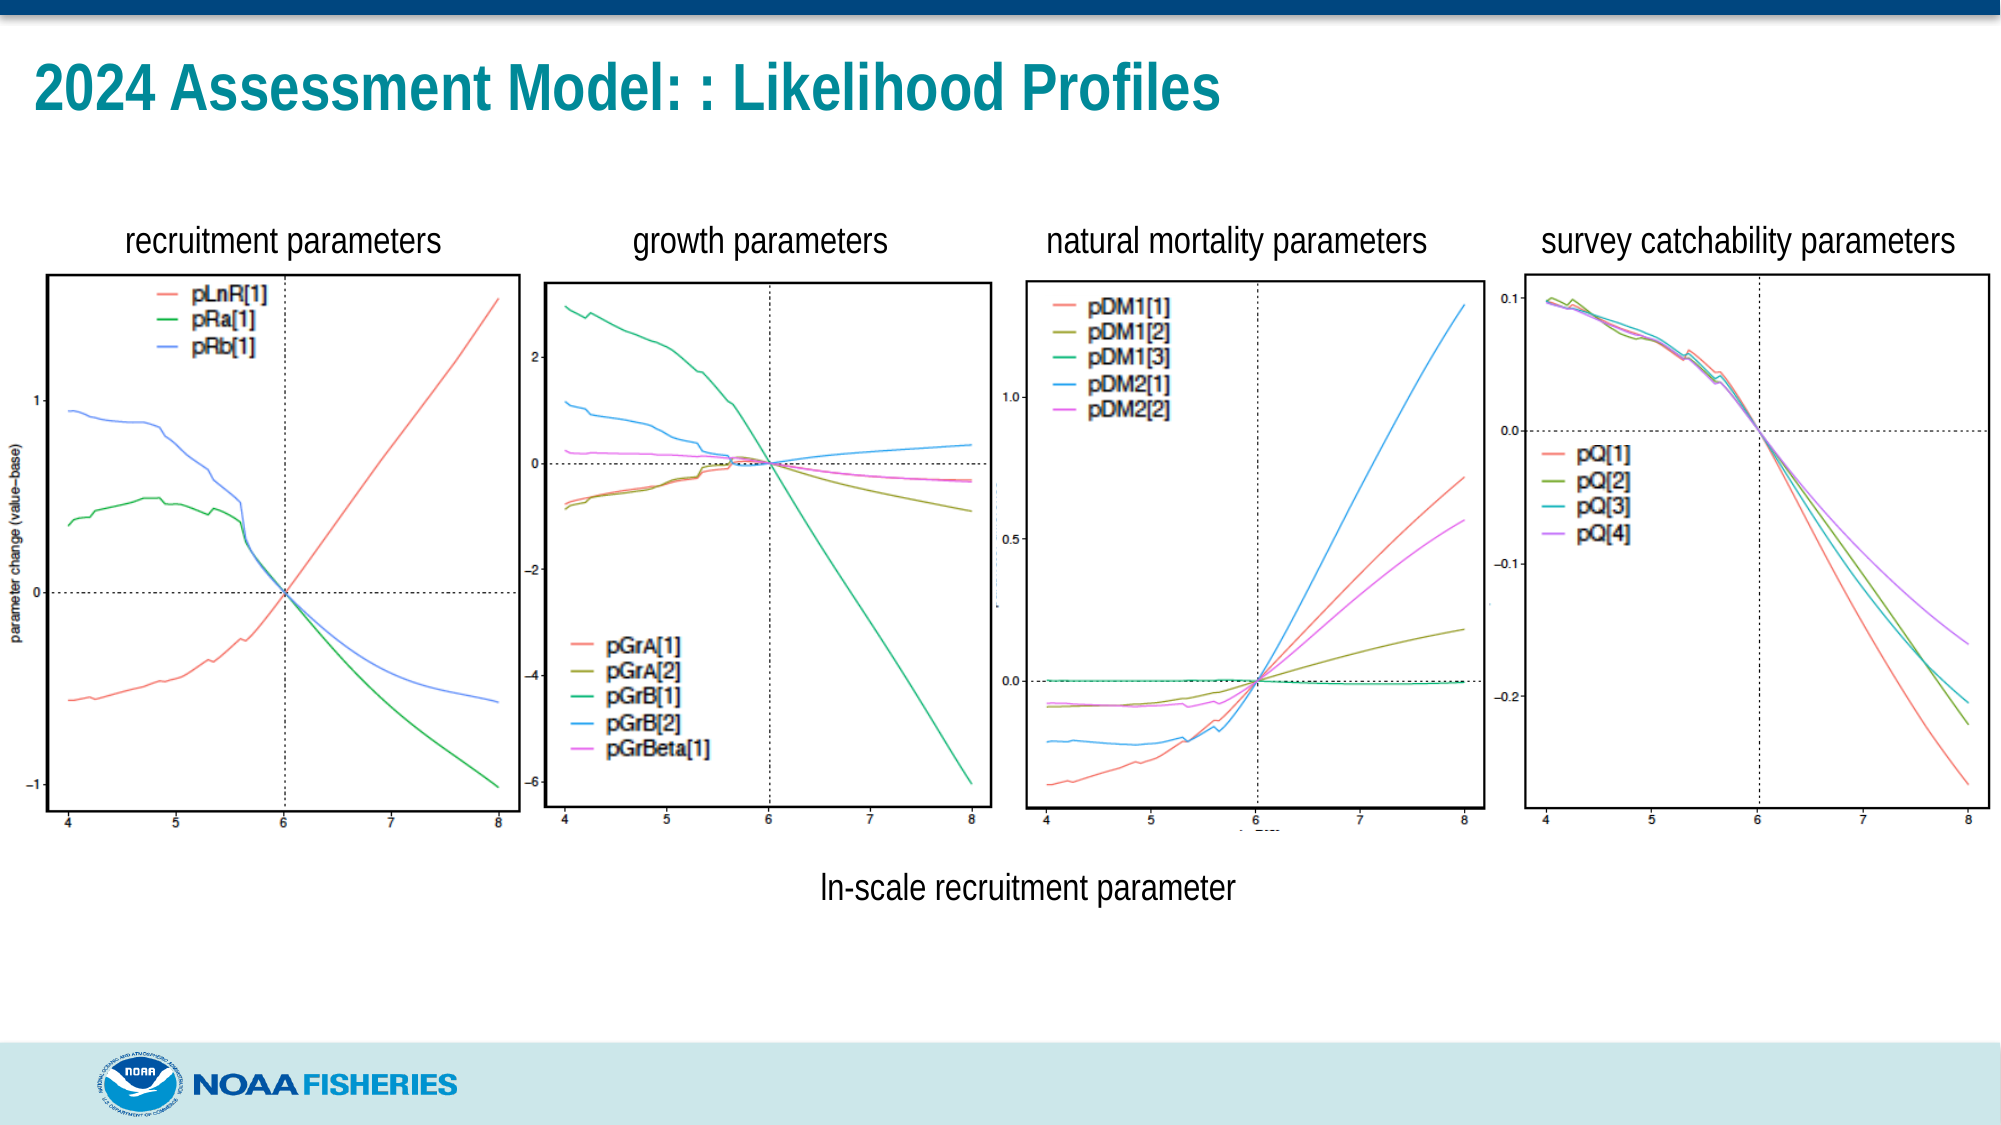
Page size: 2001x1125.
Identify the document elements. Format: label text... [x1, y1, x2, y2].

text_box natural mortality parameters [1031, 208, 1443, 269]
text_box ln-scale recruitment parameter [805, 855, 1252, 916]
text_box recruitment parameters [110, 208, 457, 267]
picture [97, 1052, 457, 1117]
picture [0, 269, 1996, 831]
picture [446, 1078, 457, 1085]
title 2024 Assessment Model: : Likelihood Profiles [19, 36, 1287, 123]
text_box growth parameters [618, 208, 904, 269]
text_box survey catchability parameters [1526, 208, 1971, 267]
